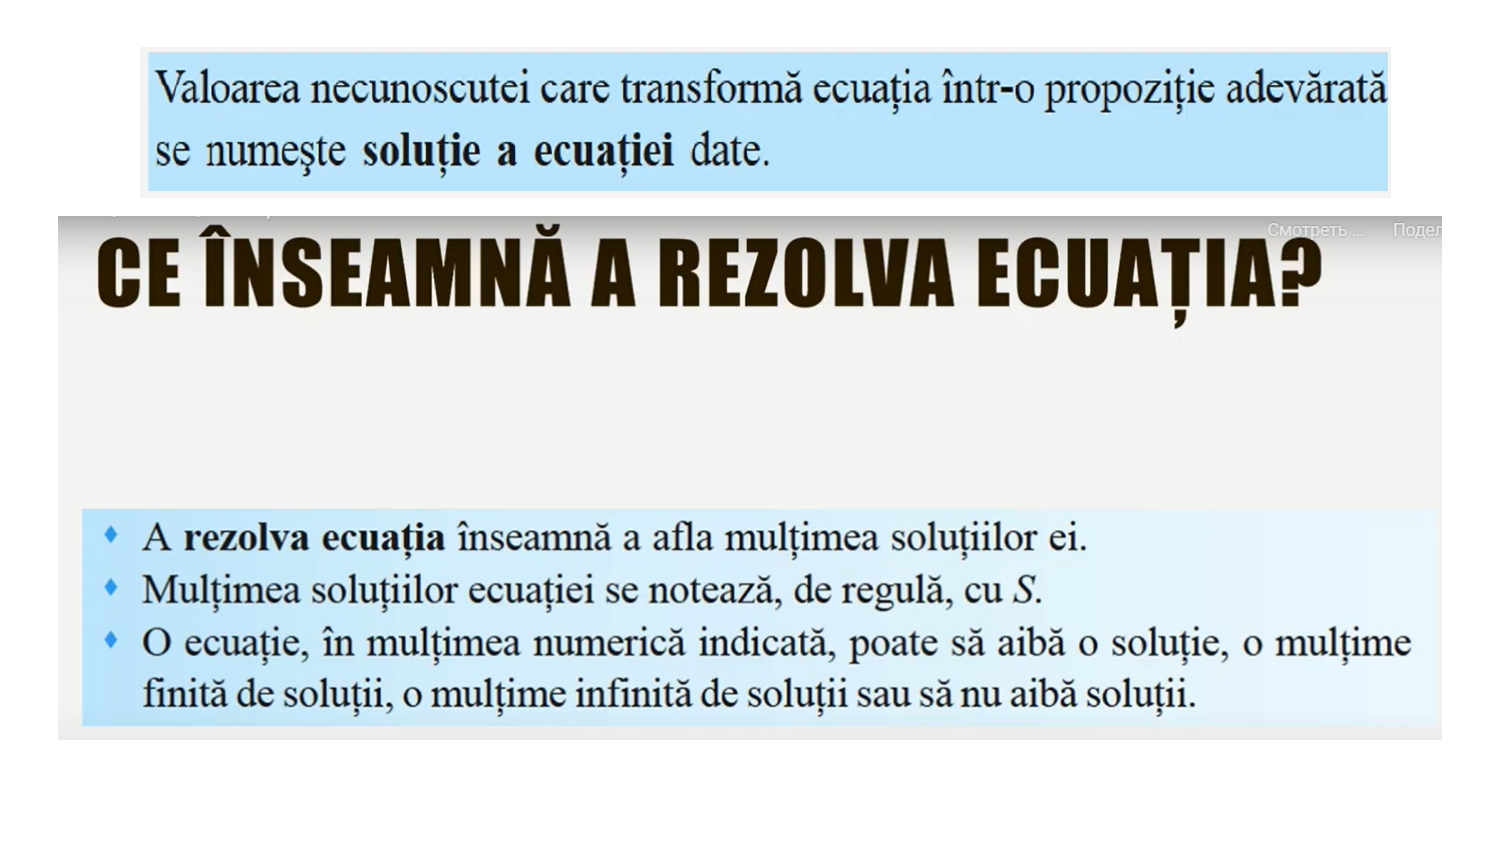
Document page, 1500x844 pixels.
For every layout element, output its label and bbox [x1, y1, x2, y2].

picture [140, 46, 1391, 198]
picture [58, 215, 1442, 740]
